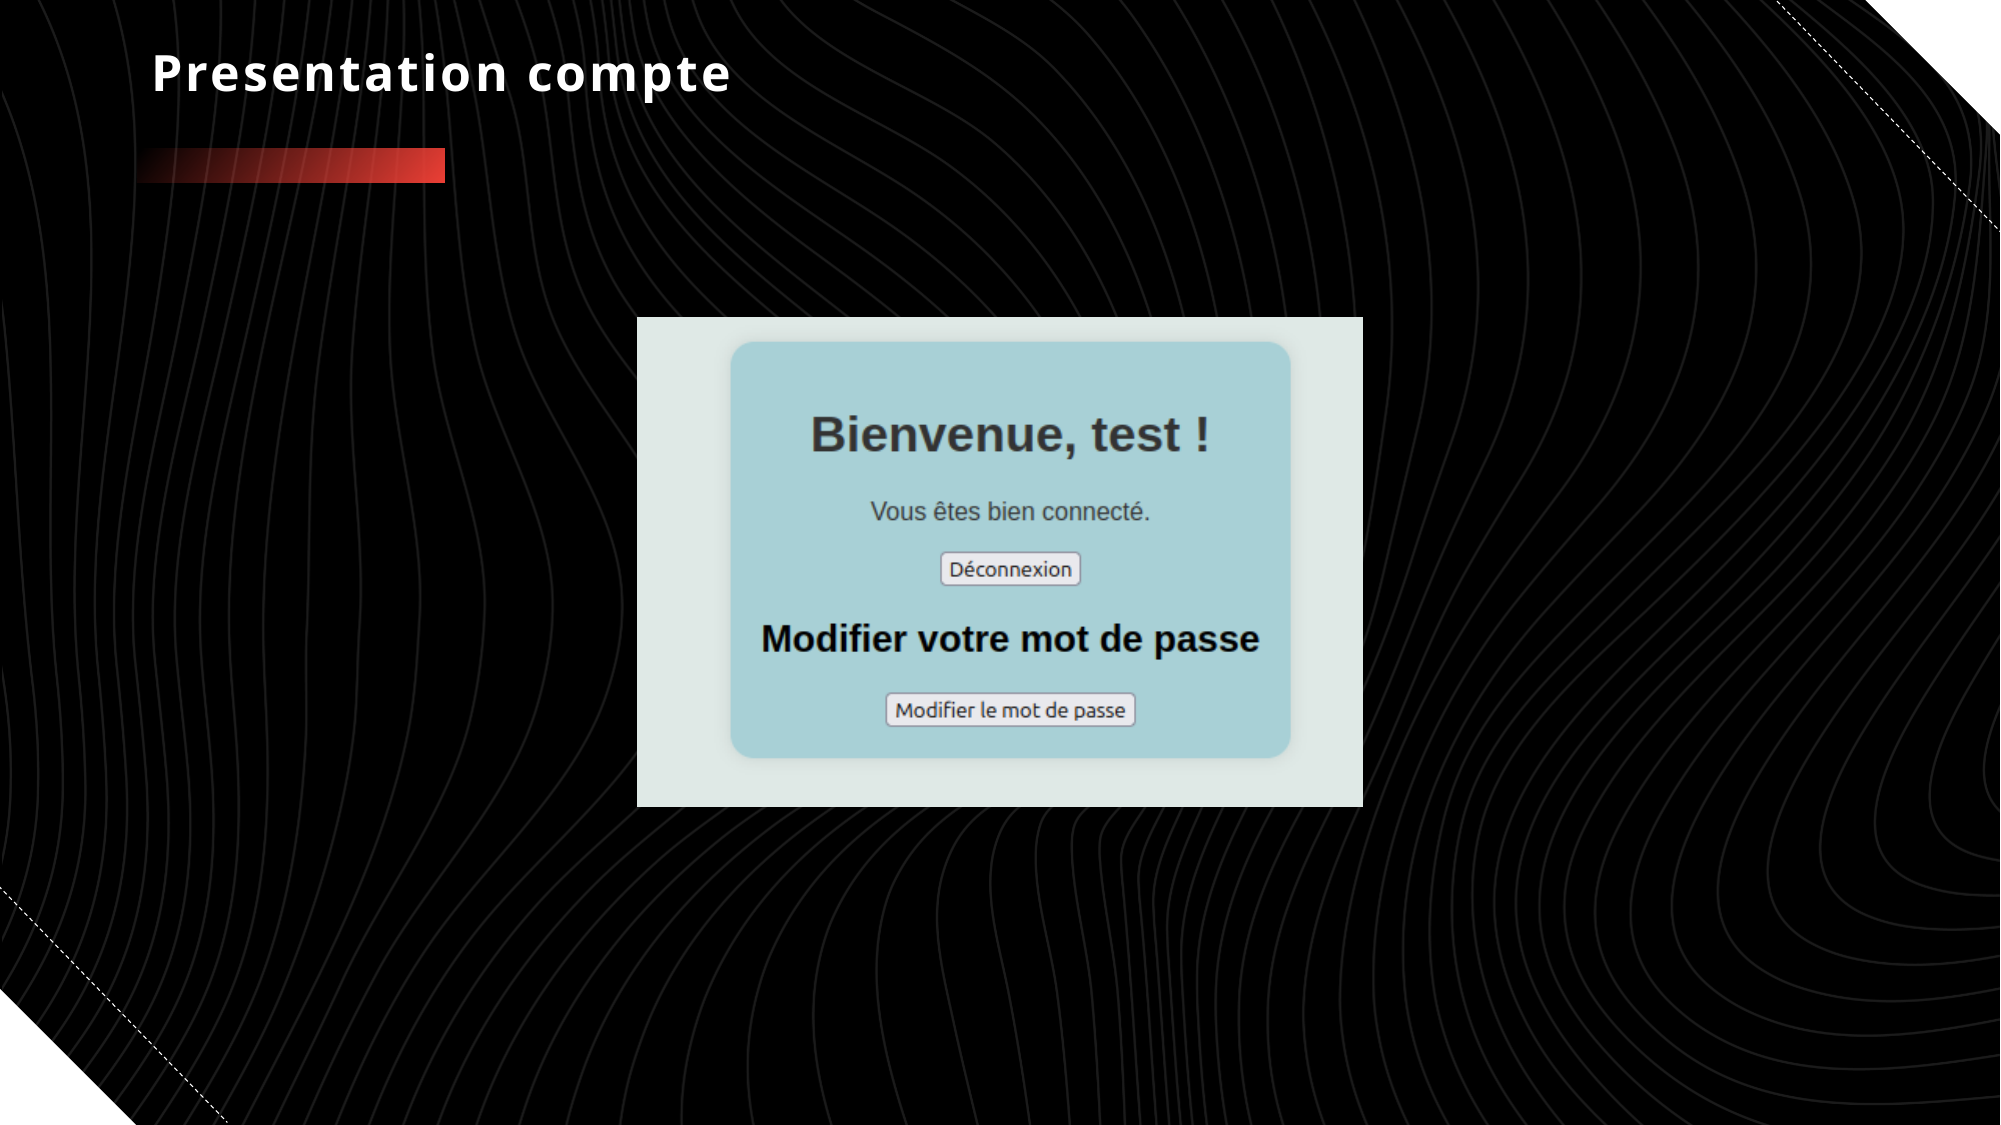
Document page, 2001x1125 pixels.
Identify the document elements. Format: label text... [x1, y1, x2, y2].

picture [637, 317, 1363, 807]
title Presentation compte [136, 27, 1863, 124]
